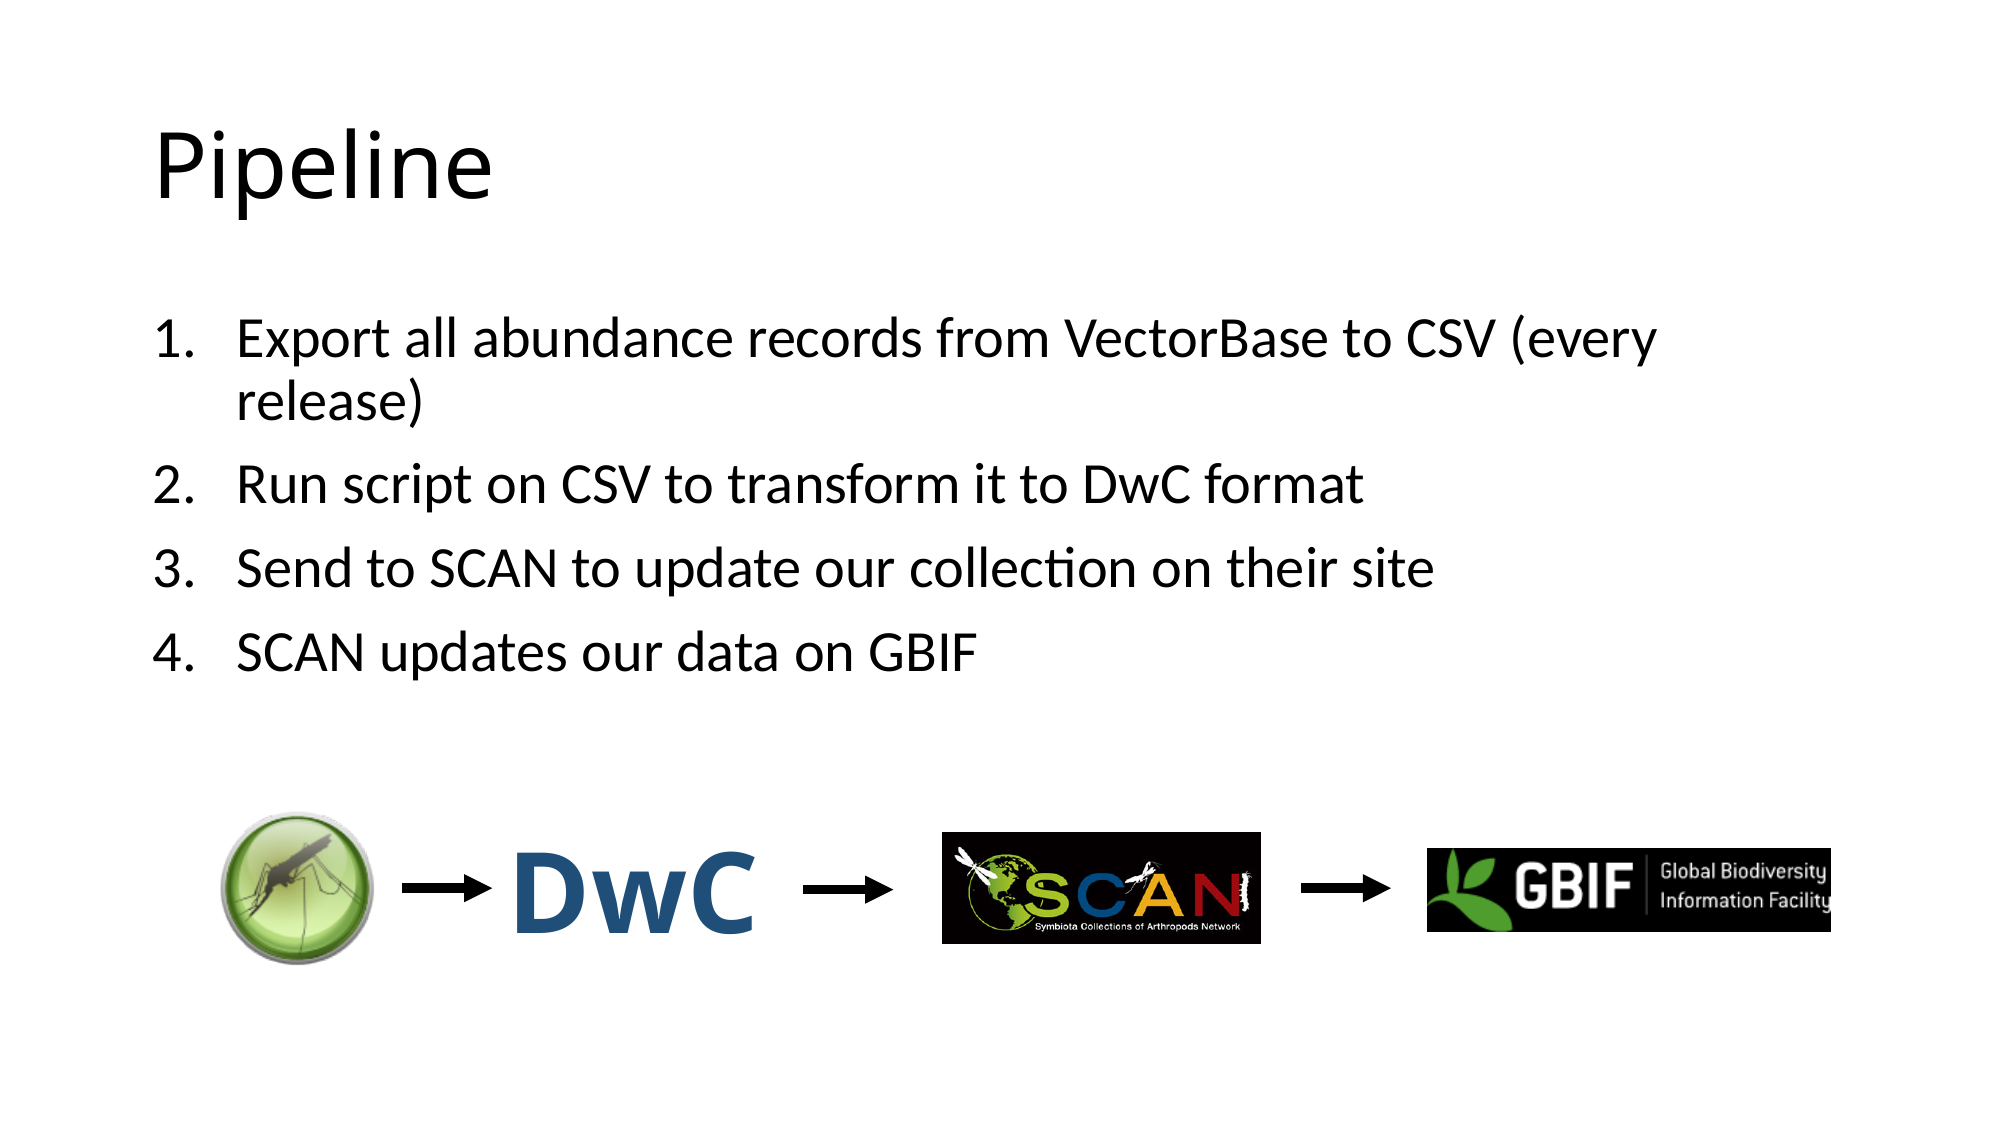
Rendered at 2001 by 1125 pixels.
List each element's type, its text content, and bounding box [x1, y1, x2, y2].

picture [219, 809, 376, 967]
text_box DwC [492, 813, 775, 964]
list Export all abundance records from VectorBase to CSV (every release) Run script on CSV to transform it to DwC format Send to SCAN to update our collection on their site SCAN updates our data on GBIF [137, 299, 1863, 702]
picture [942, 832, 1261, 944]
title Pipeline [137, 59, 1863, 278]
picture [1427, 848, 1831, 932]
